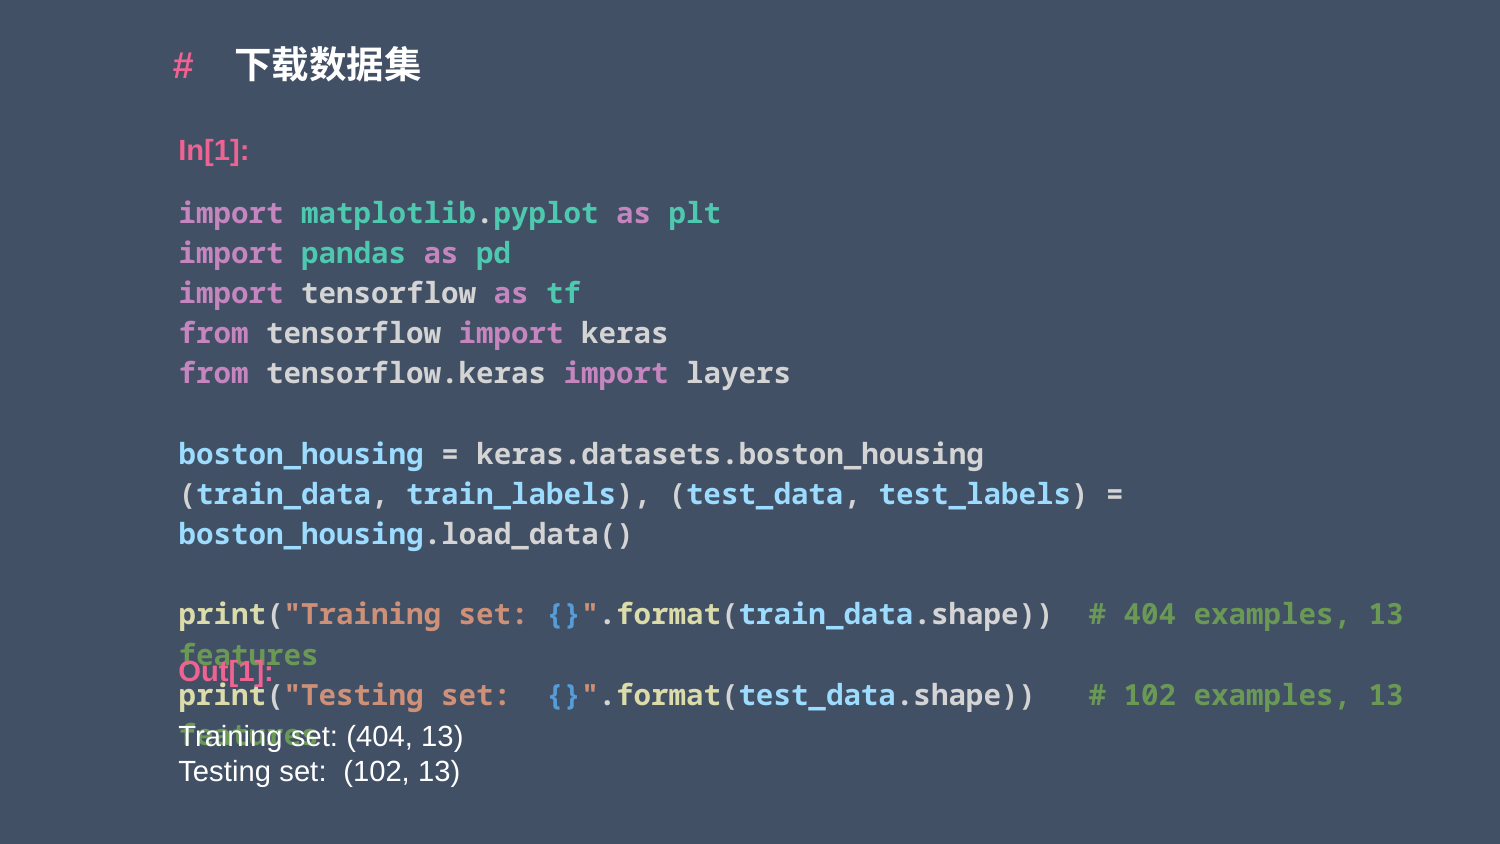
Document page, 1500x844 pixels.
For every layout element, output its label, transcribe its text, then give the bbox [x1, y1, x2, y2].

text_box Training set: (404, 13) Testing set: (102, 13) [163, 709, 614, 795]
text_box In[1]: [163, 123, 274, 174]
text_box # 下载数据集 [163, 32, 1337, 102]
subtitle import matplotlib.pyplot as plt import pandas as pd import tensorflow as tf from tensorflow import keras from tensorflow.keras import layers boston_housing = keras.datasets.boston_housing (train_data, train_labels), (test_data, test_labels) = boston_housing.load_data() print("Training set: {}".format(train_data.shape)) # 404 examples, 13 features print("Testing set: {}".format(test_data.shape)) # 102 examples, 13 features [163, 173, 1500, 660]
text_box Out[1]: [163, 644, 306, 695]
